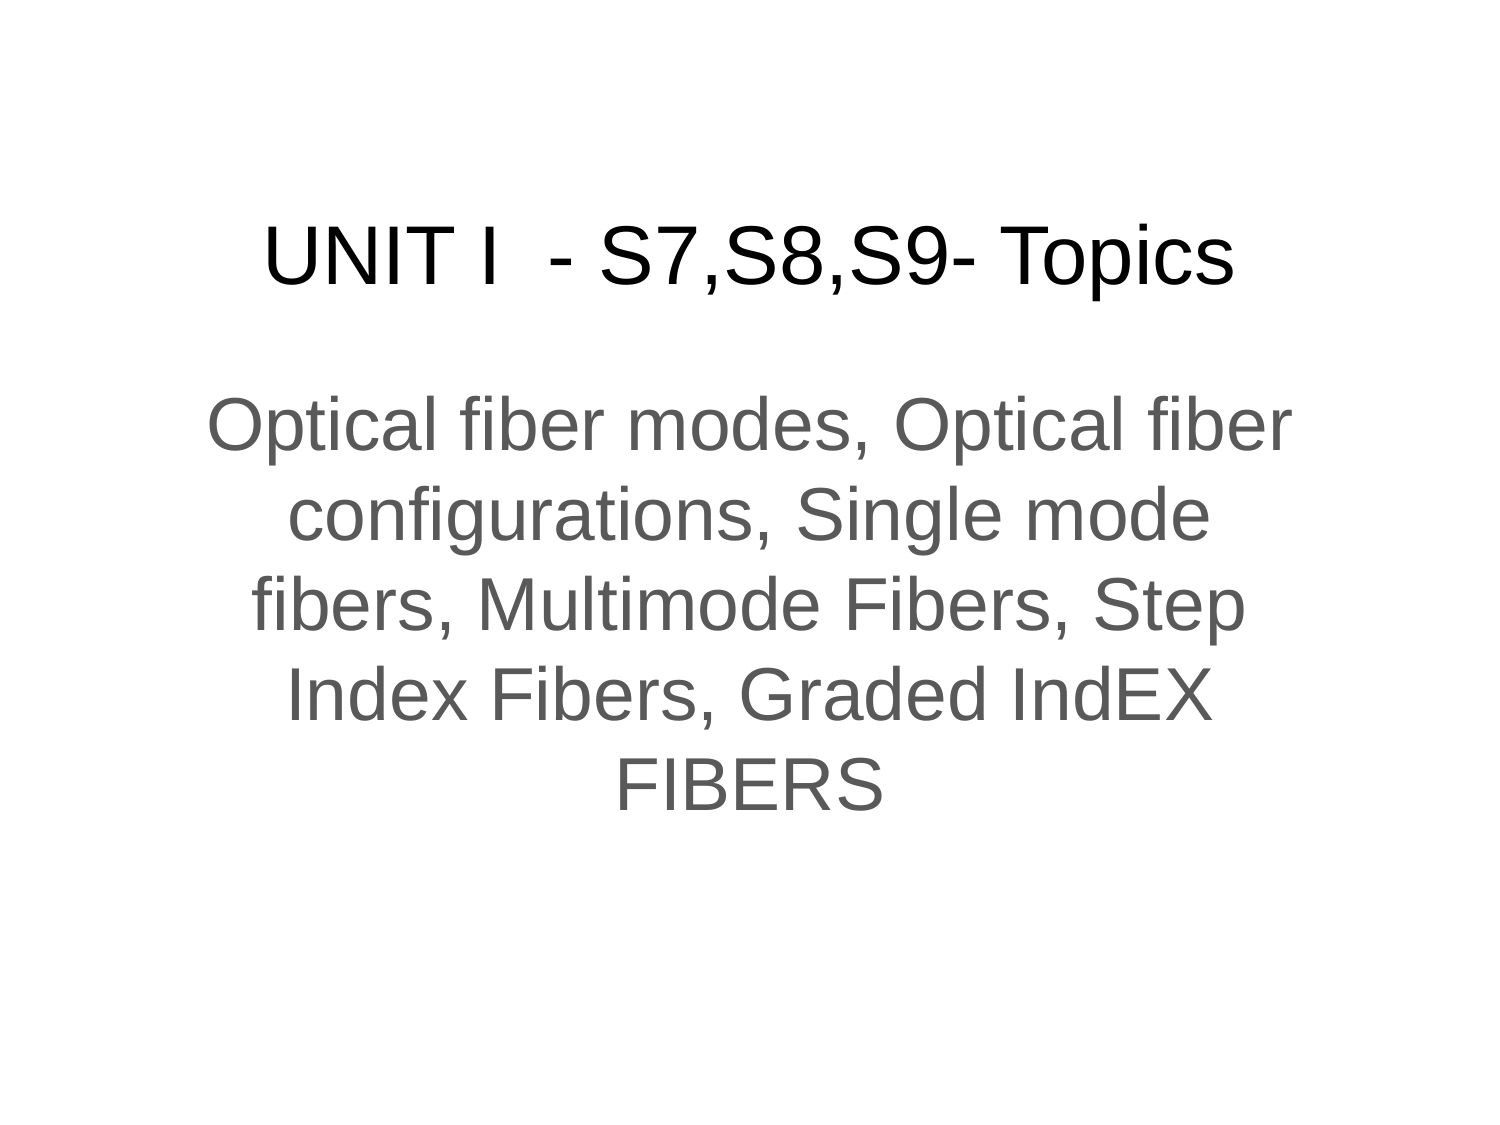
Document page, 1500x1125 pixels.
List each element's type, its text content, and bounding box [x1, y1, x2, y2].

subtitle Optical fiber modes, Optical fiber configurations, Single mode fibers, Multimode Fibers, Step Index Fibers, Graded IndEX FIBERS [187, 368, 1313, 980]
title UNIT I - S7,S8,S9- Topics [187, 184, 1313, 318]
